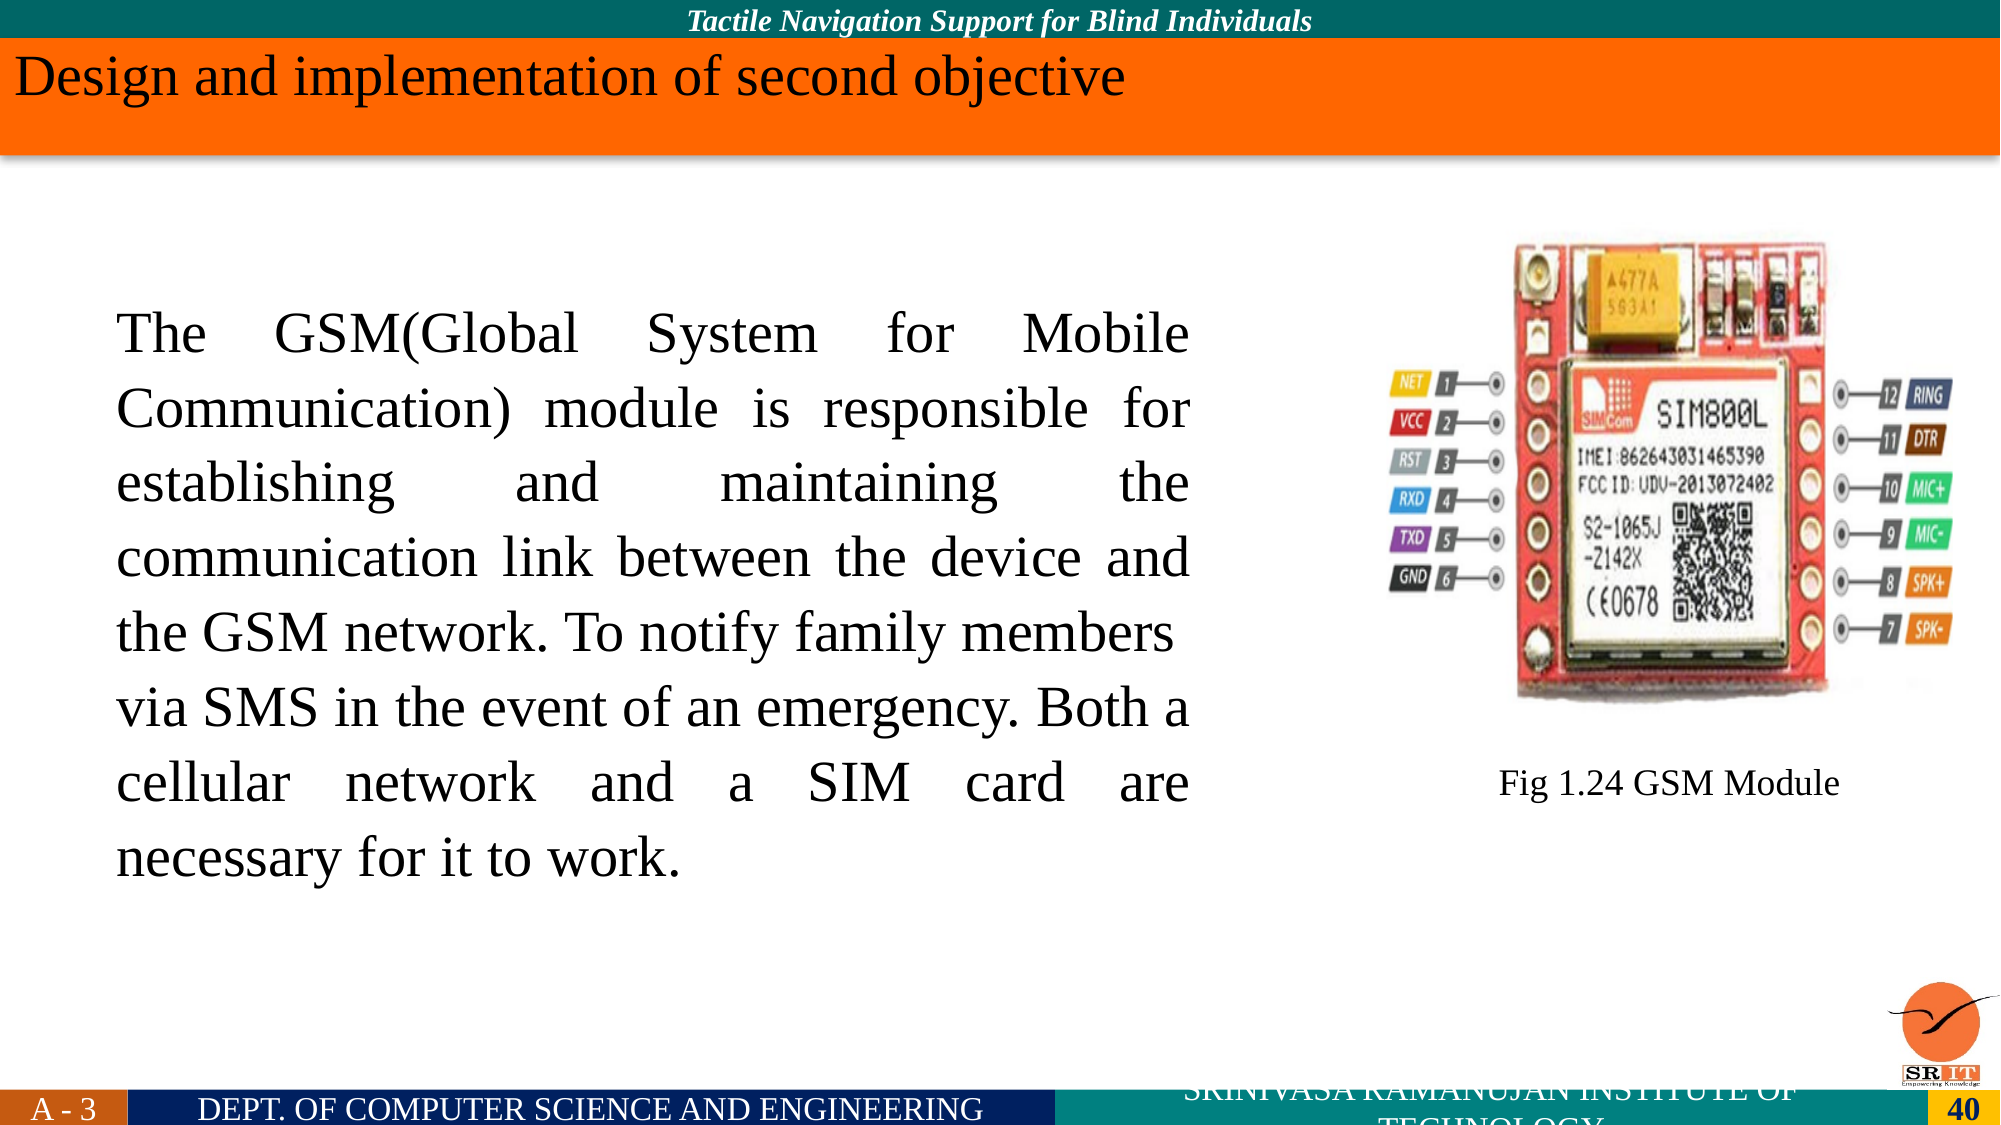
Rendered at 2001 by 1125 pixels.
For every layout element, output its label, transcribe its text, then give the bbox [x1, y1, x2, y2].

title Design and implementation of second objective [0, 38, 2000, 156]
text_box [1386, 176, 1953, 764]
text_box The GSM(Global System for Mobile Communication) module is responsible for establishing and maintaining the communication link between the device and the GSM network. To notify family members via SMS in the event of an emergency. Both a cellular network and a SIM card are necessary for it to work. [101, 281, 1206, 895]
picture [1887, 977, 2000, 1090]
text_box Fig 1.24 GSM Module [1206, 756, 2000, 812]
